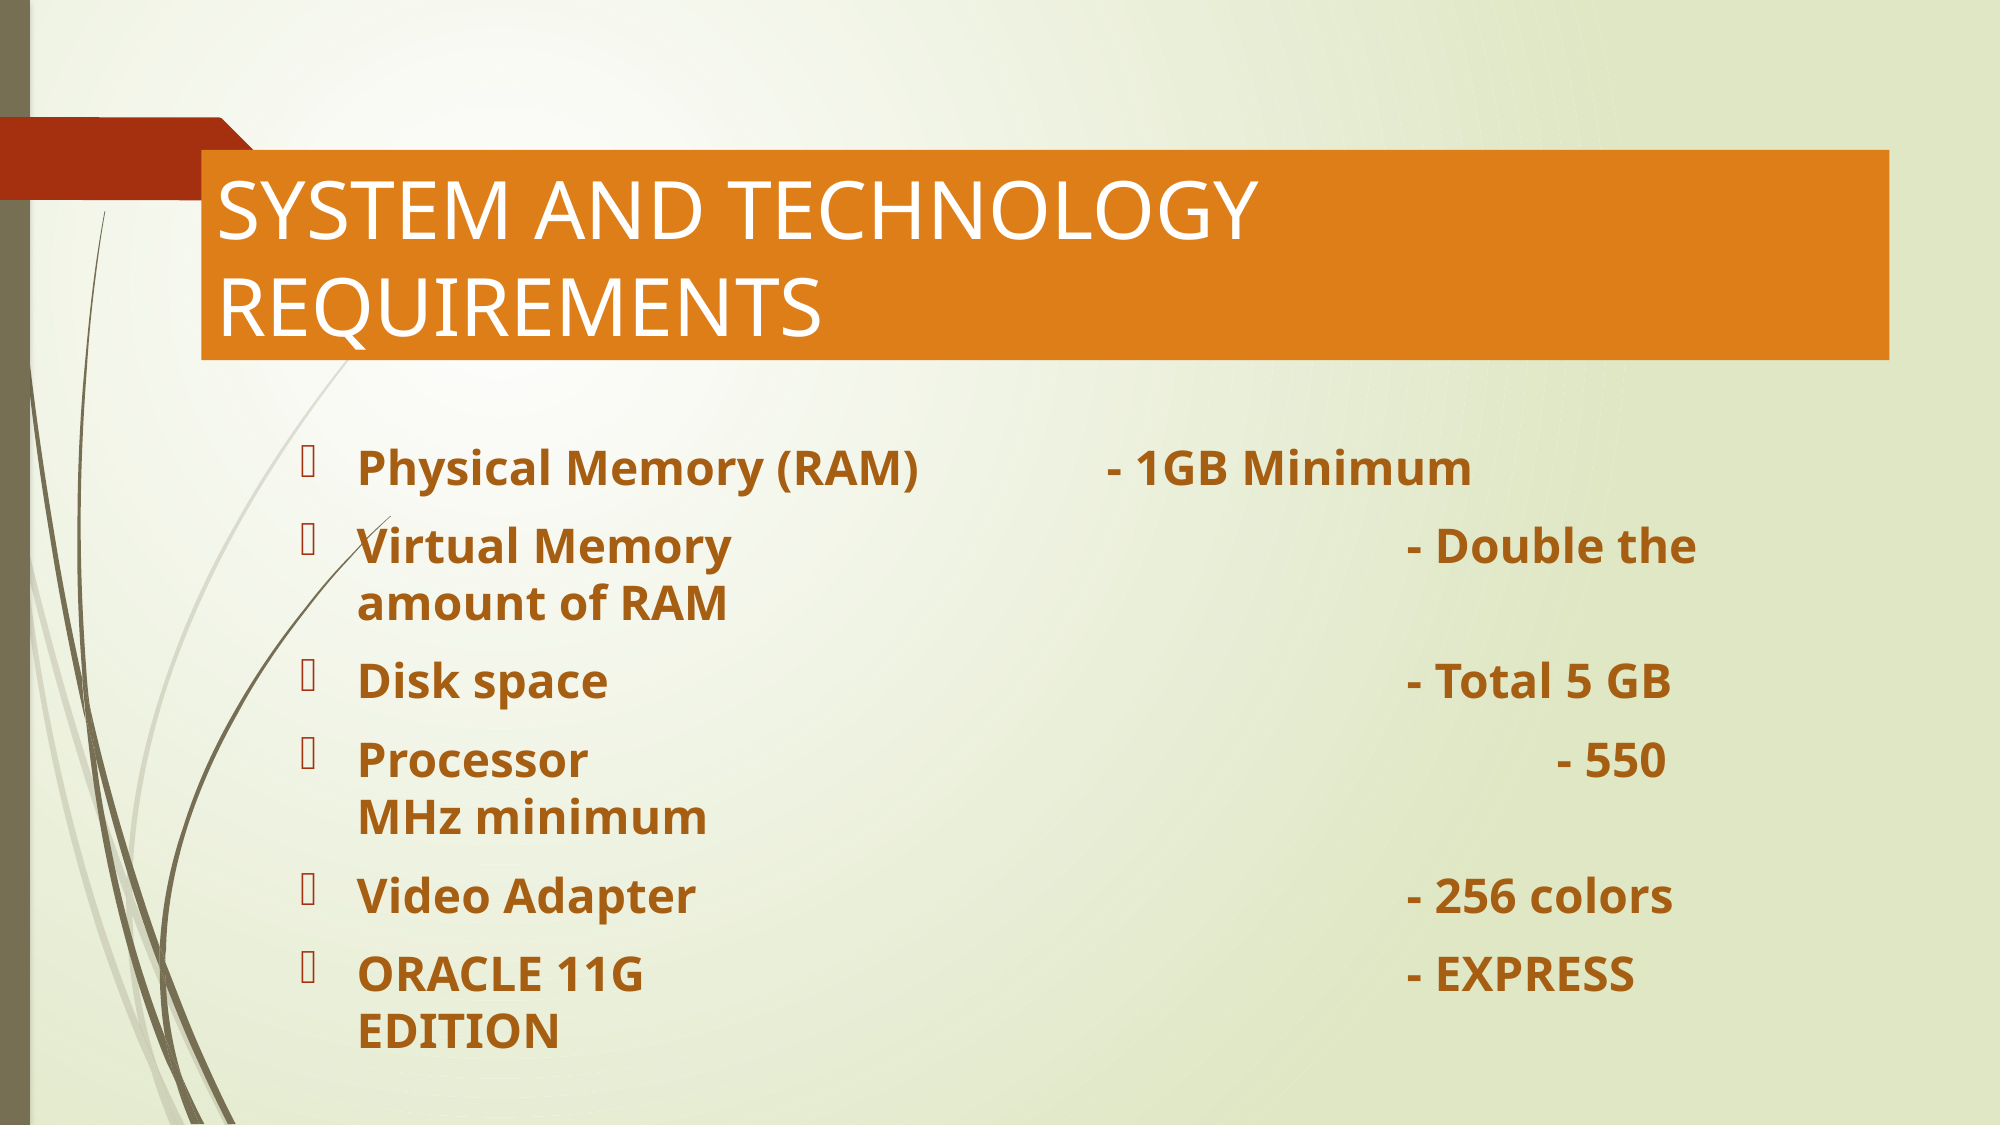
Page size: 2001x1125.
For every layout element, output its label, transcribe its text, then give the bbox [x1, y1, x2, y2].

title SYSTEM AND TECHNOLOGY REQUIREMENTS [201, 149, 1890, 361]
list Physical Memory (RAM) - 1GB Minimum Virtual Memory - Double the amount of RAM Disk space - Total 5 GB Processor - 550 MHz minimum Video Adapter - 256 colors ORACLE 11G - EXPRESS EDITION [285, 429, 1748, 1050]
